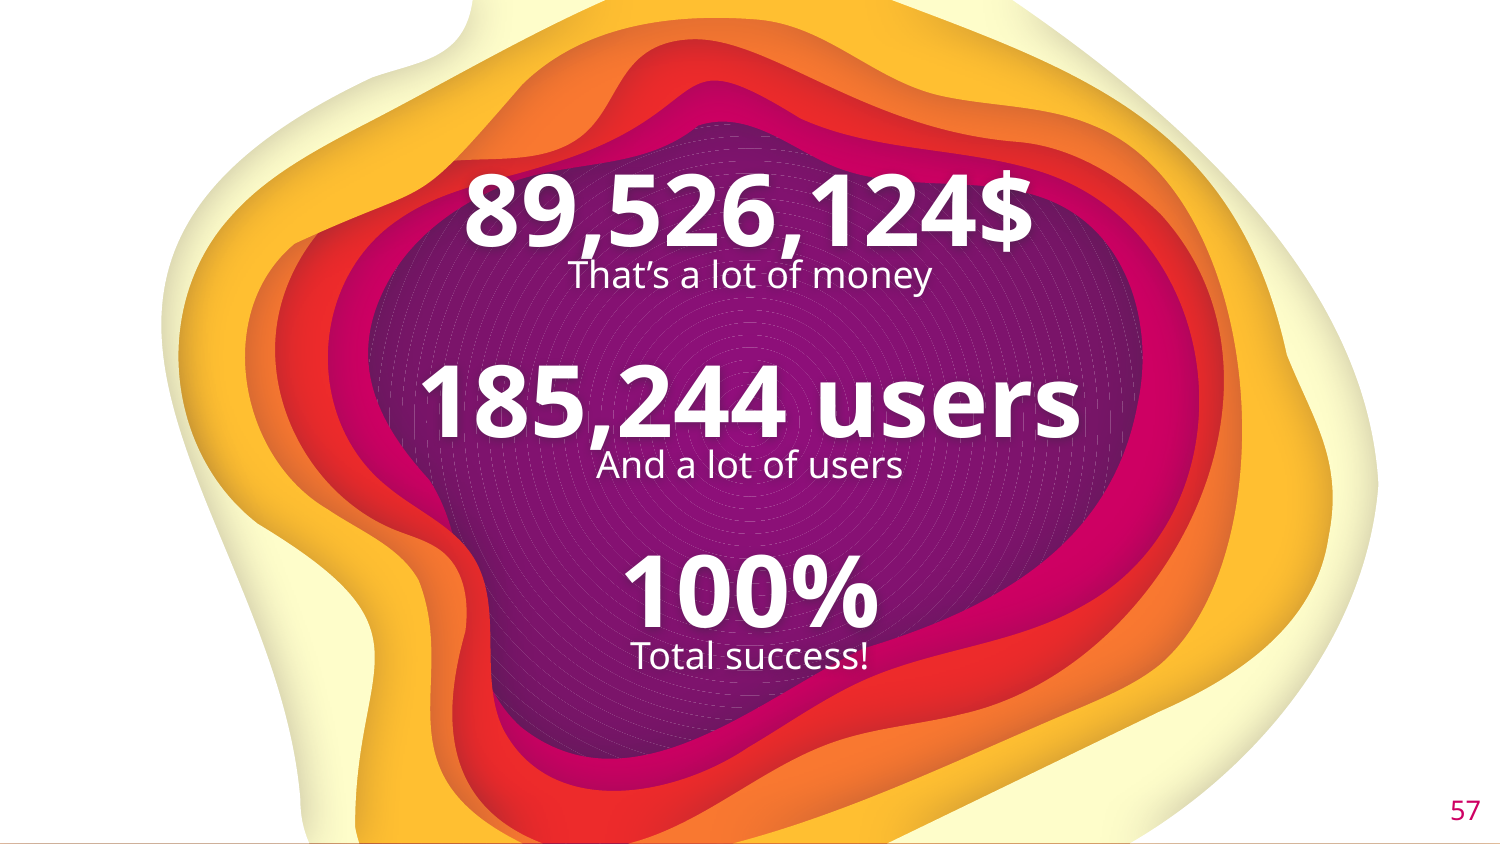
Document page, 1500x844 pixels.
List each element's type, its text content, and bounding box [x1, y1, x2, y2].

slide_number 57 [1391, 779, 1482, 844]
subtitle That’s a lot of money [377, 244, 1123, 306]
subtitle Total success! [377, 625, 1123, 702]
title 100% [377, 520, 1123, 621]
title 185,244 users [377, 309, 1123, 431]
subtitle And a lot of users [377, 434, 1123, 511]
title 89,526,124$ [377, 118, 1123, 240]
